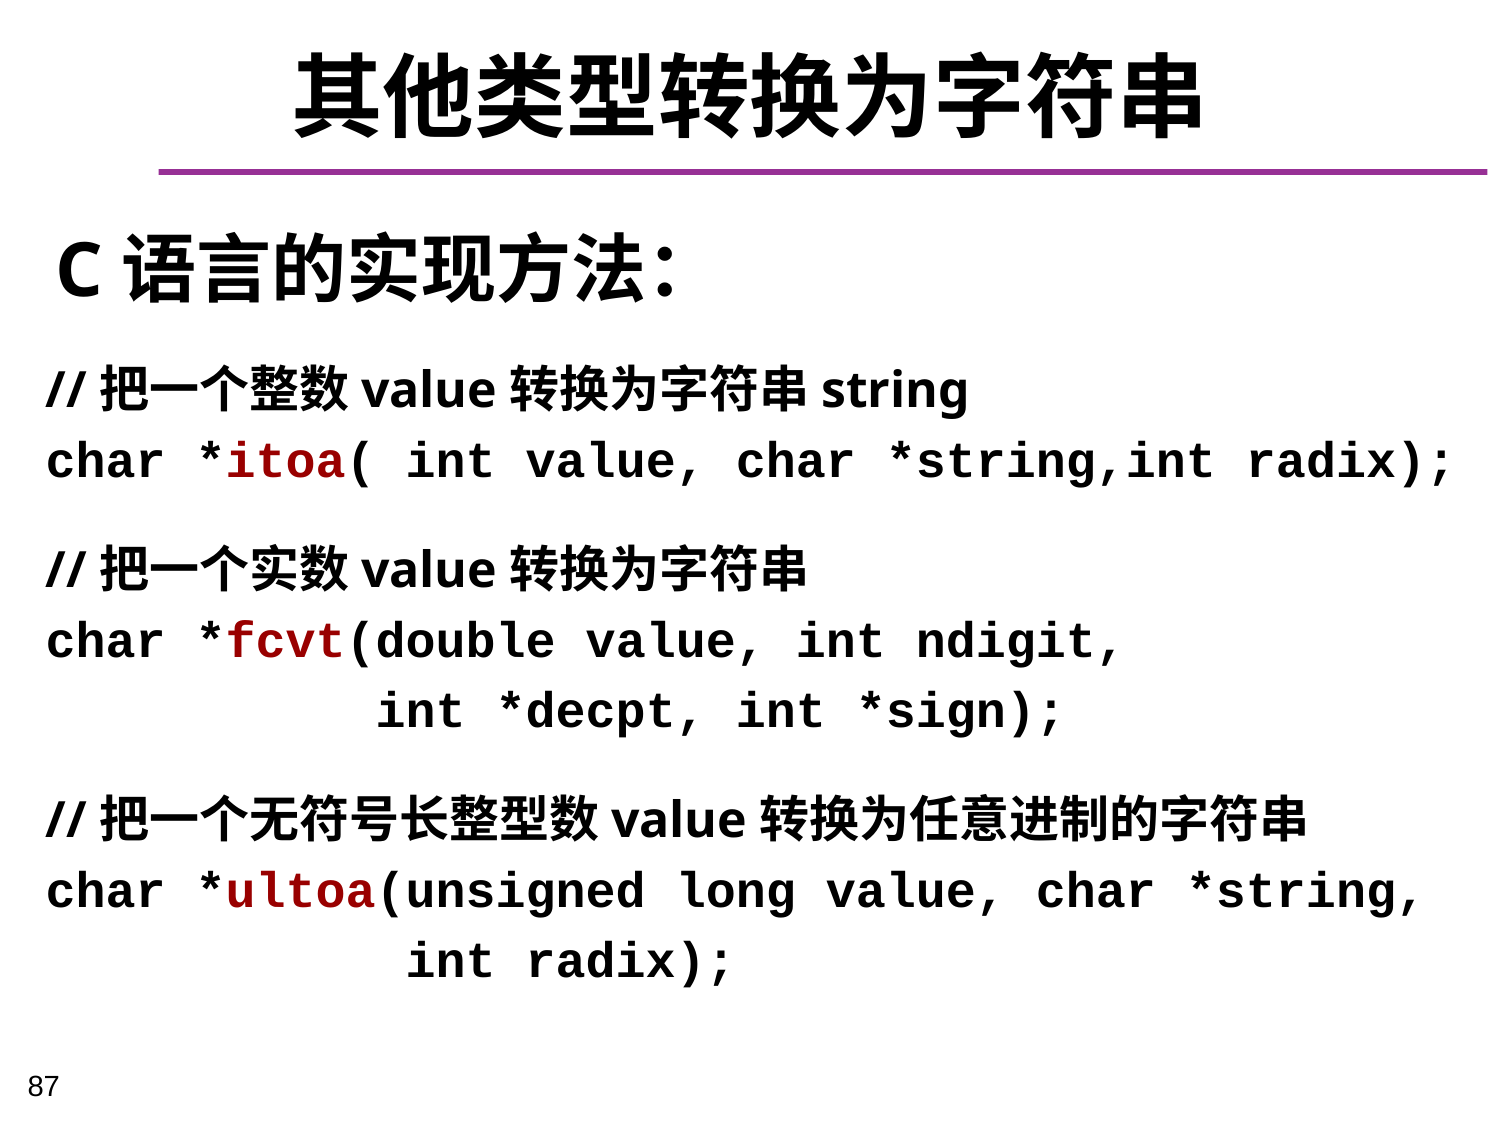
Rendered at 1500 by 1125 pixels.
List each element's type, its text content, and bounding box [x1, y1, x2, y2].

footer 87 [12, 1059, 176, 1125]
text_box C语言的实现方法： [40, 214, 736, 319]
picture [1095, 849, 1500, 1103]
text_box //把一个整数value转换为字符串string char *itoa( int value, char *string,int radix); //把一个实数value转换为字符串 char *fcvt(double value, int ndigit, int *decpt, int *sign); //把一个无符号长整型数value转换为任意进制的字符串 char *ultoa(unsigned long value, char *string, int radix); [30, 350, 1471, 995]
title 其他类型转换为字符串 [24, 37, 1476, 151]
